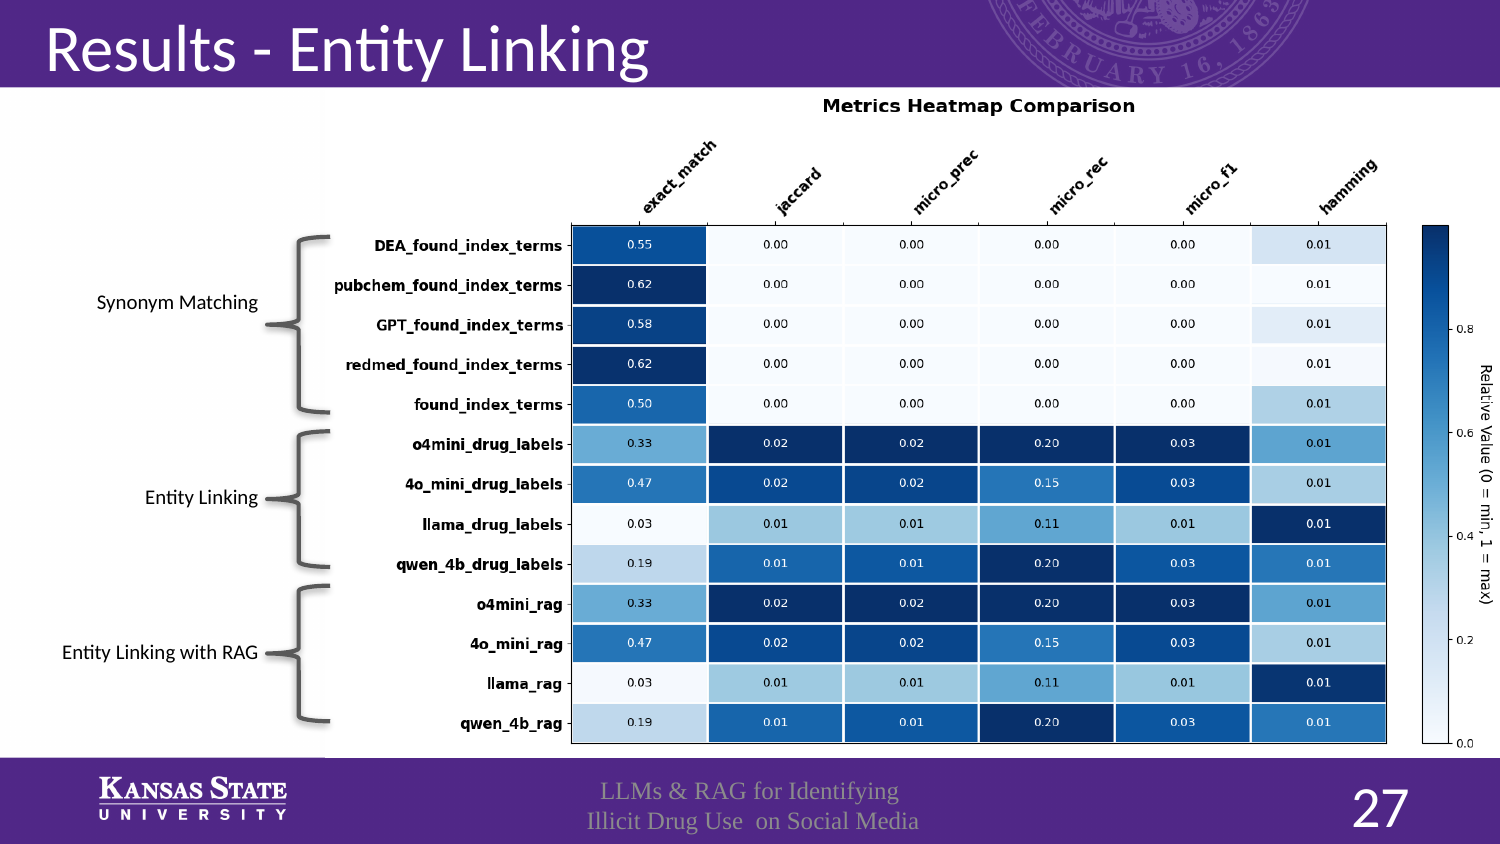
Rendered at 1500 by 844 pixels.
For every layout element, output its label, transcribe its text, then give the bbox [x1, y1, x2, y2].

slide_number 27 [1074, 782, 1425, 828]
text_box [274, 235, 320, 415]
title Results - Entity Linking [30, 7, 1380, 83]
text_box Synonym Matching Entity Linking Entity Linking with RAG [0, 261, 274, 672]
text_box [265, 429, 320, 569]
footer LLMs & RAG for Identifying Illicit Drug Use on Social Media [512, 782, 988, 828]
picture [0, 0, 1500, 844]
text_box [265, 583, 320, 724]
